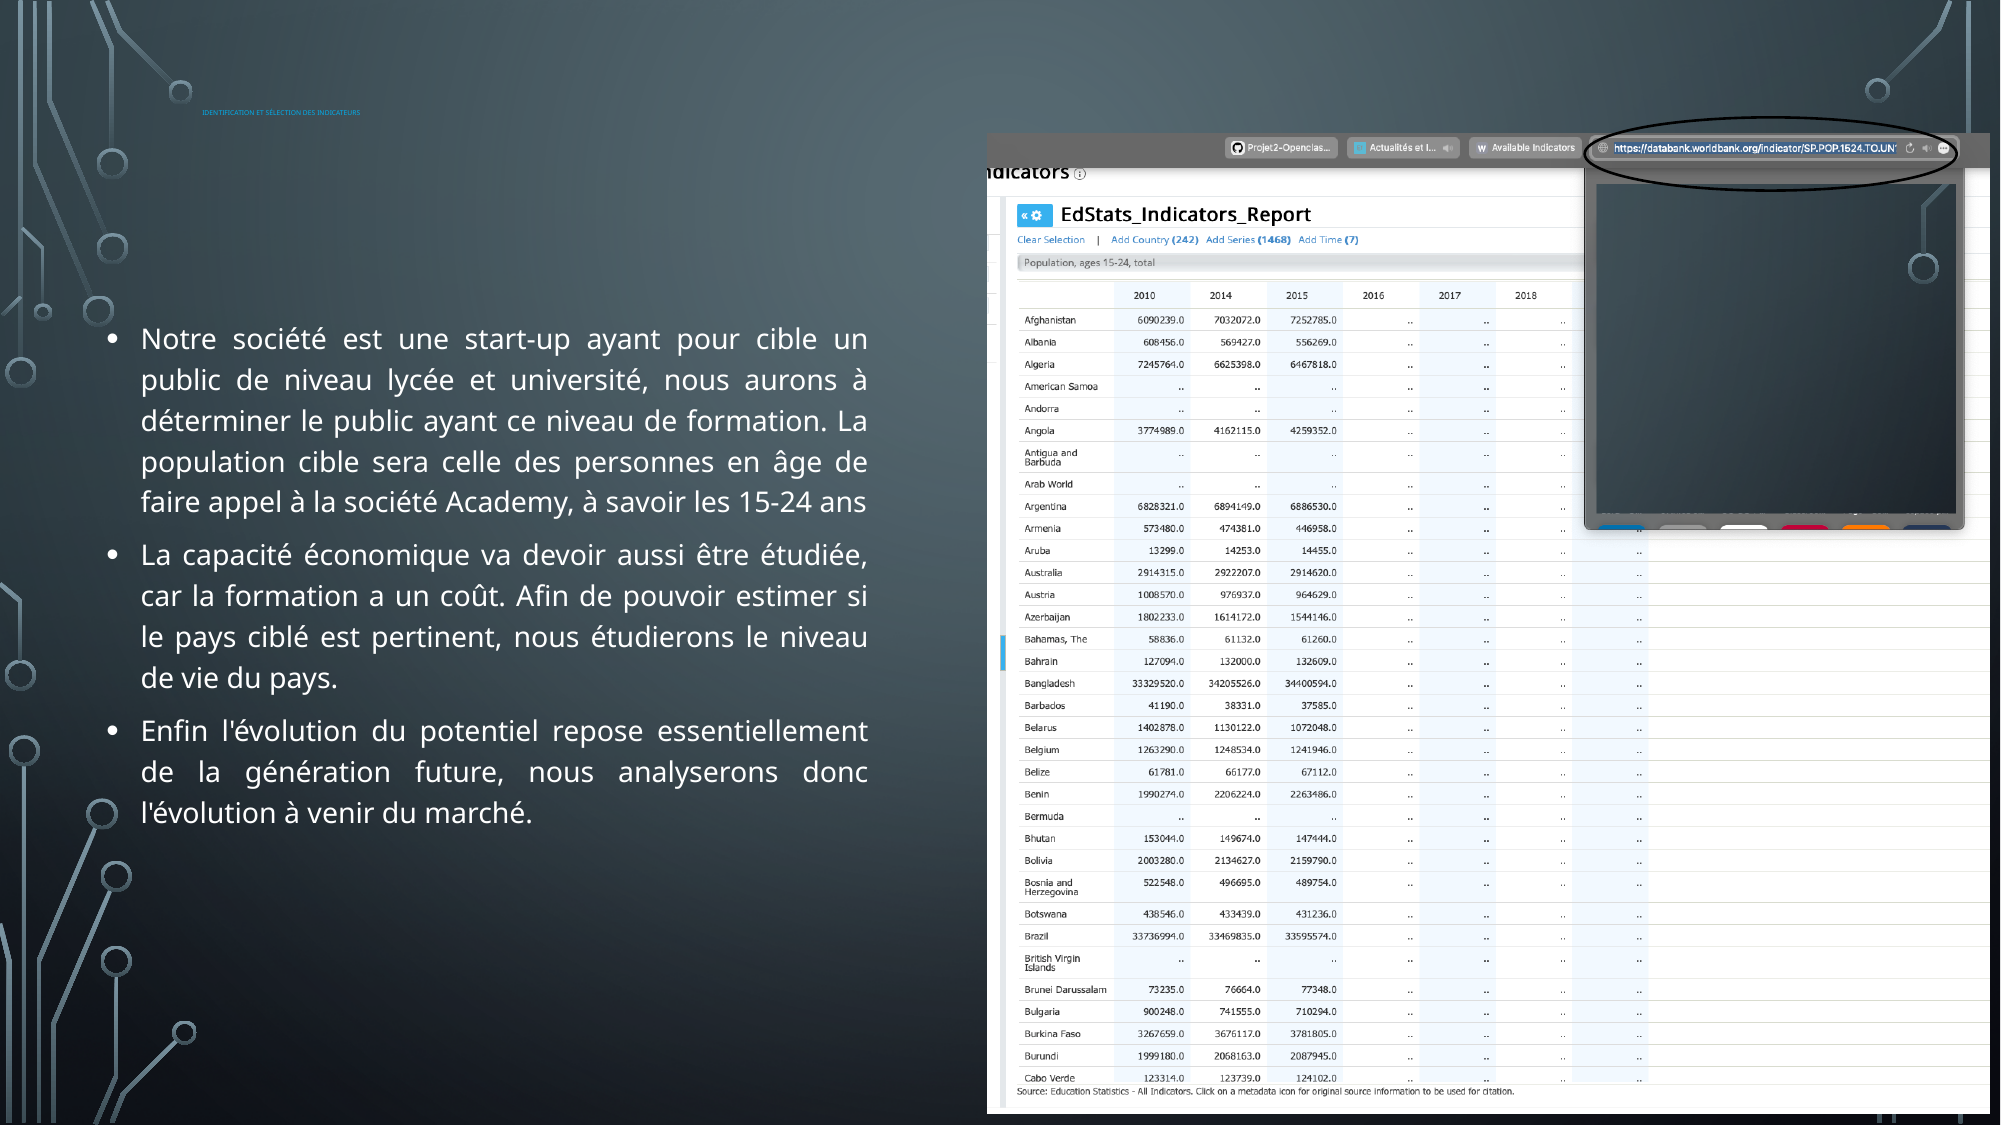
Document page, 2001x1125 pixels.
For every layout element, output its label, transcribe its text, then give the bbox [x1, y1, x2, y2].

title Identification et sélection des indicateurs [187, 101, 1813, 134]
list Notre société est une start-up ayant pour cible un public de niveau lycée et université, nous aurons à déterminer le public ayant ce niveau de formation. La population cible sera celle des personnes en âge de faire appel à la société Academy, à savoir les 15-24 ans La capacité économique va devoir aussi être étudiée, car la formation a un coût. Afin de pouvoir estimer si le pays ciblé est pertinent, nous étudierons le niveau de vie du pays. Enfin l'évolution du potentiel repose essentiellement de la génération future, nous analyserons donc l'évolution à venir du marché. [91, 306, 885, 888]
text_box [1613, 116, 1928, 133]
picture [987, 133, 1991, 1114]
